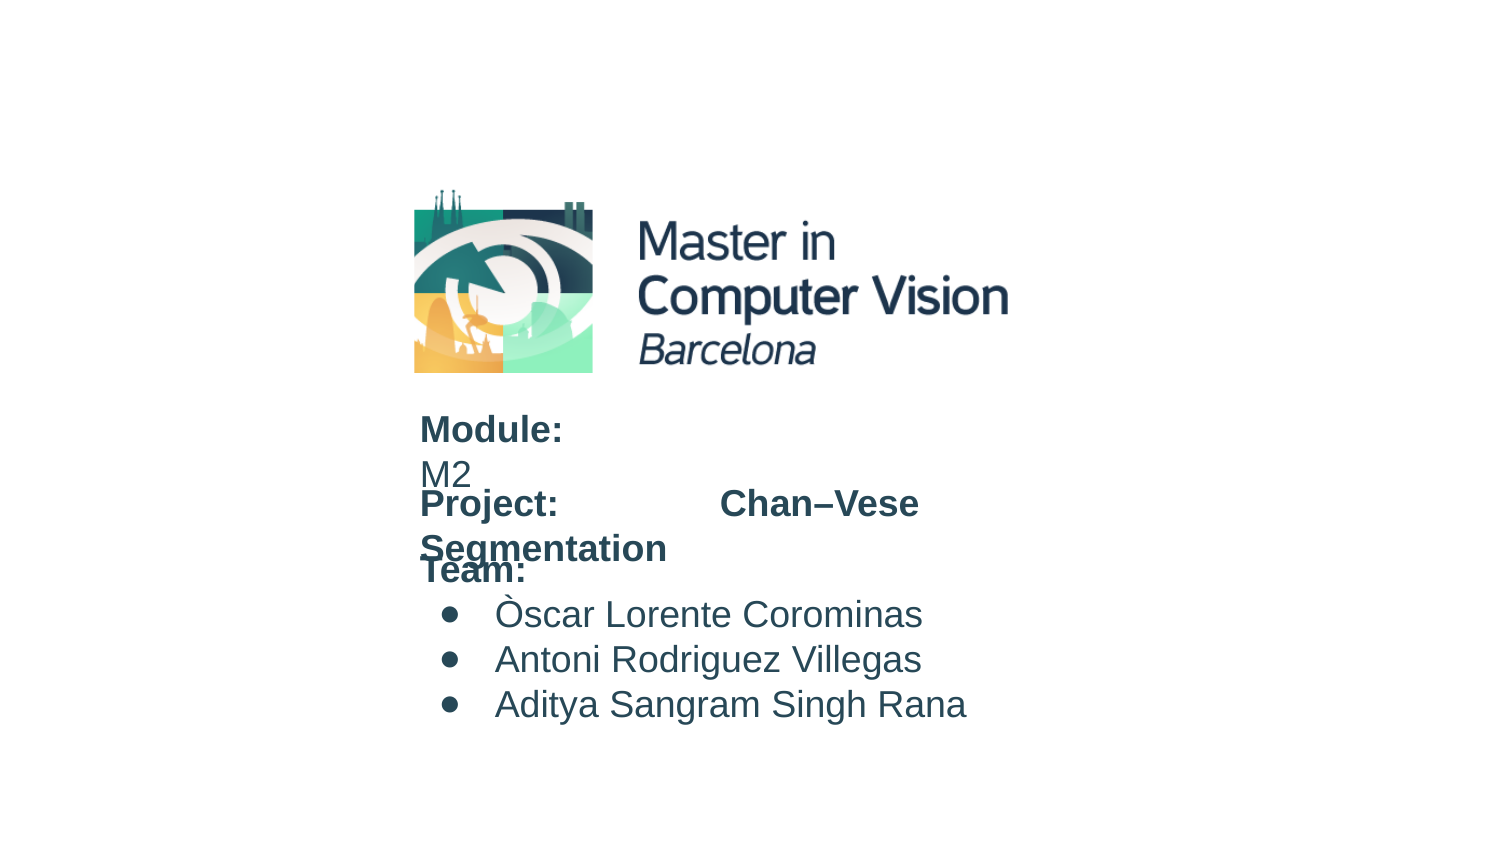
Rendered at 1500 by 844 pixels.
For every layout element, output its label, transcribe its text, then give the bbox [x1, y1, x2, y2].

text_box Module: M2 [404, 397, 772, 465]
text_box Team: Òscar Lorente Corominas Antoni Rodriguez Villegas Aditya Sangram Singh Rana [404, 537, 1046, 738]
picture [414, 171, 1037, 373]
text_box Project: Chan–Vese Segmentation [404, 471, 1138, 538]
